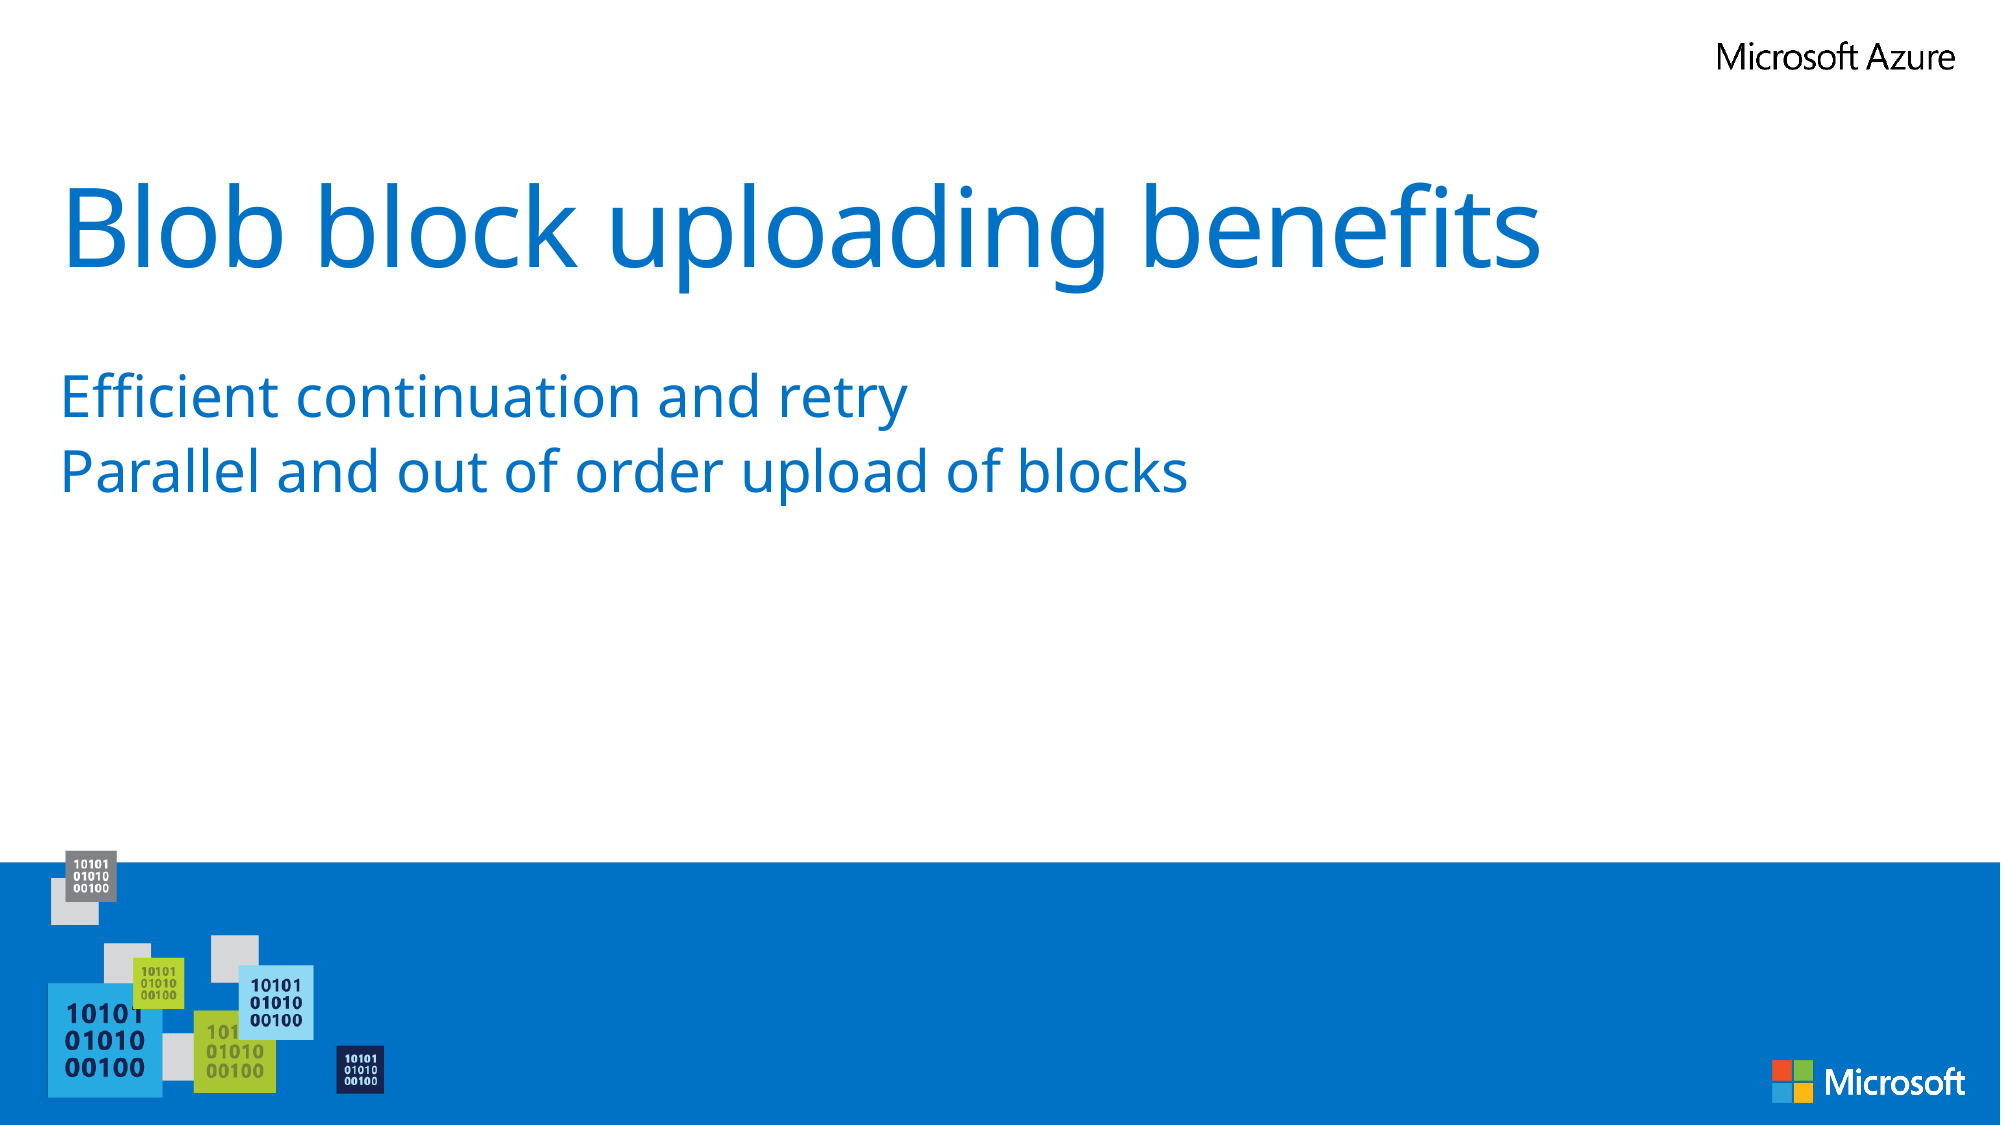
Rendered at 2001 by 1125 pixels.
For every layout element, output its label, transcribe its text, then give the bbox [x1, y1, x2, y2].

picture [17, 808, 463, 1125]
list Efficient continuation and retry Parallel and out of order upload of blocks [45, 359, 1682, 806]
title Blob block uploading benefits [45, 152, 1682, 304]
picture [1699, 24, 1973, 88]
picture [1772, 1060, 1965, 1103]
